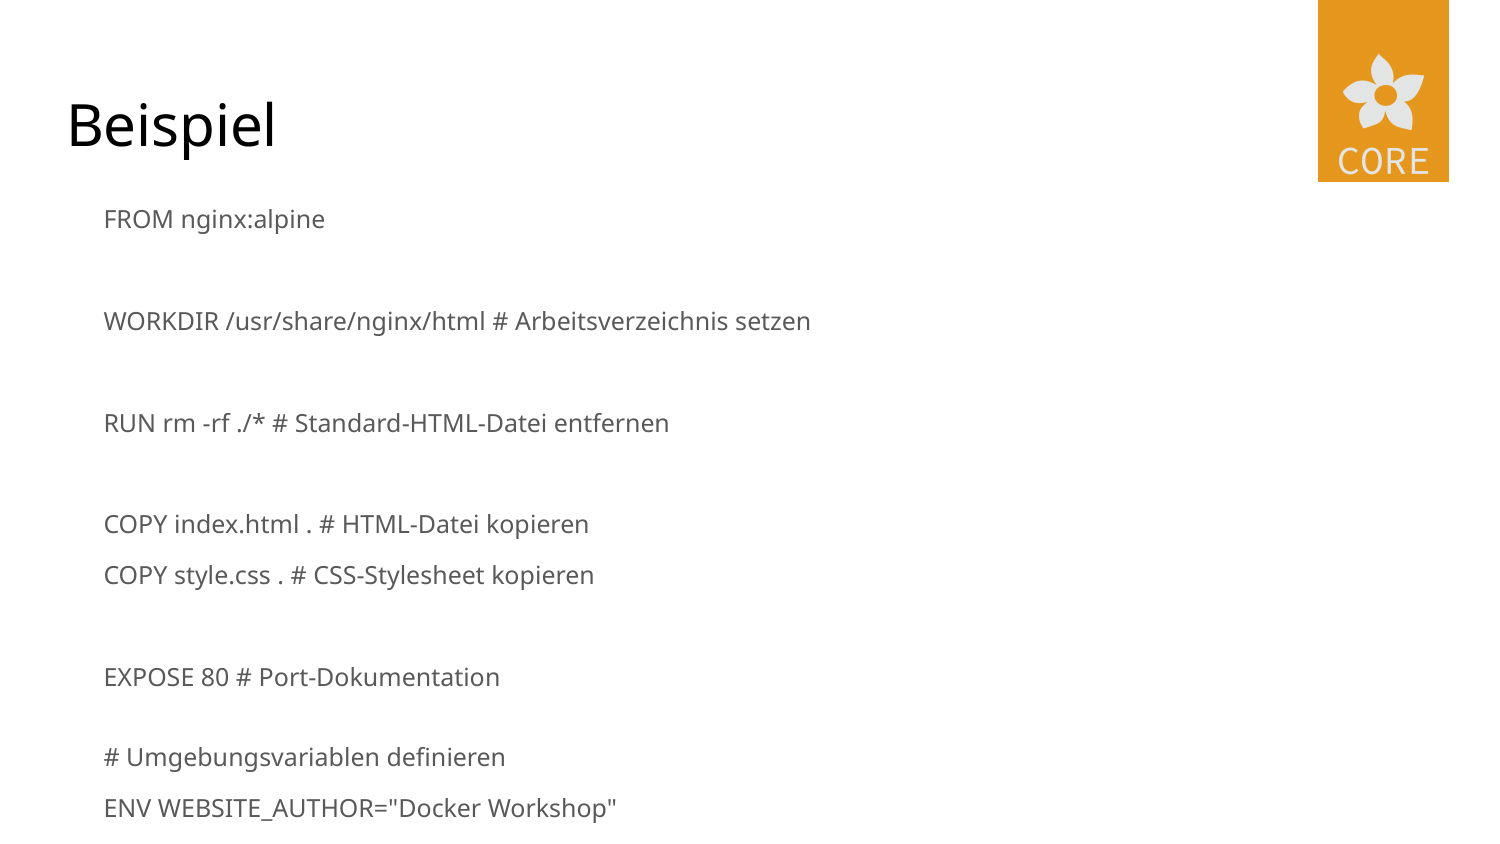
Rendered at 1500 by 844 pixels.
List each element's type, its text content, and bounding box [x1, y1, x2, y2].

list FROM nginx:alpine WORKDIR /usr/share/nginx/html # Arbeitsverzeichnis setzen RUN rm -rf ./* # Standard-HTML-Datei entfernen COPY index.html . # HTML-Datei kopieren COPY style.css . # CSS-Stylesheet kopieren EXPOSE 80 # Port-Dokumentation # Umgebungsvariablen definieren ENV WEBSITE_AUTHOR="Docker Workshop" ENV WEBSITE_VERSION="1.0" # Startup-Nachricht hinzufügen und dann Nginx starten CMD echo "Website von ${WEBSITE_AUTHOR}, Version ${WEBSITE_VERSION} wird gestartet..." && nginx -g "daemon off;" [51, 189, 1449, 750]
title Beispiel [51, 72, 1312, 173]
picture [1318, 0, 1449, 182]
